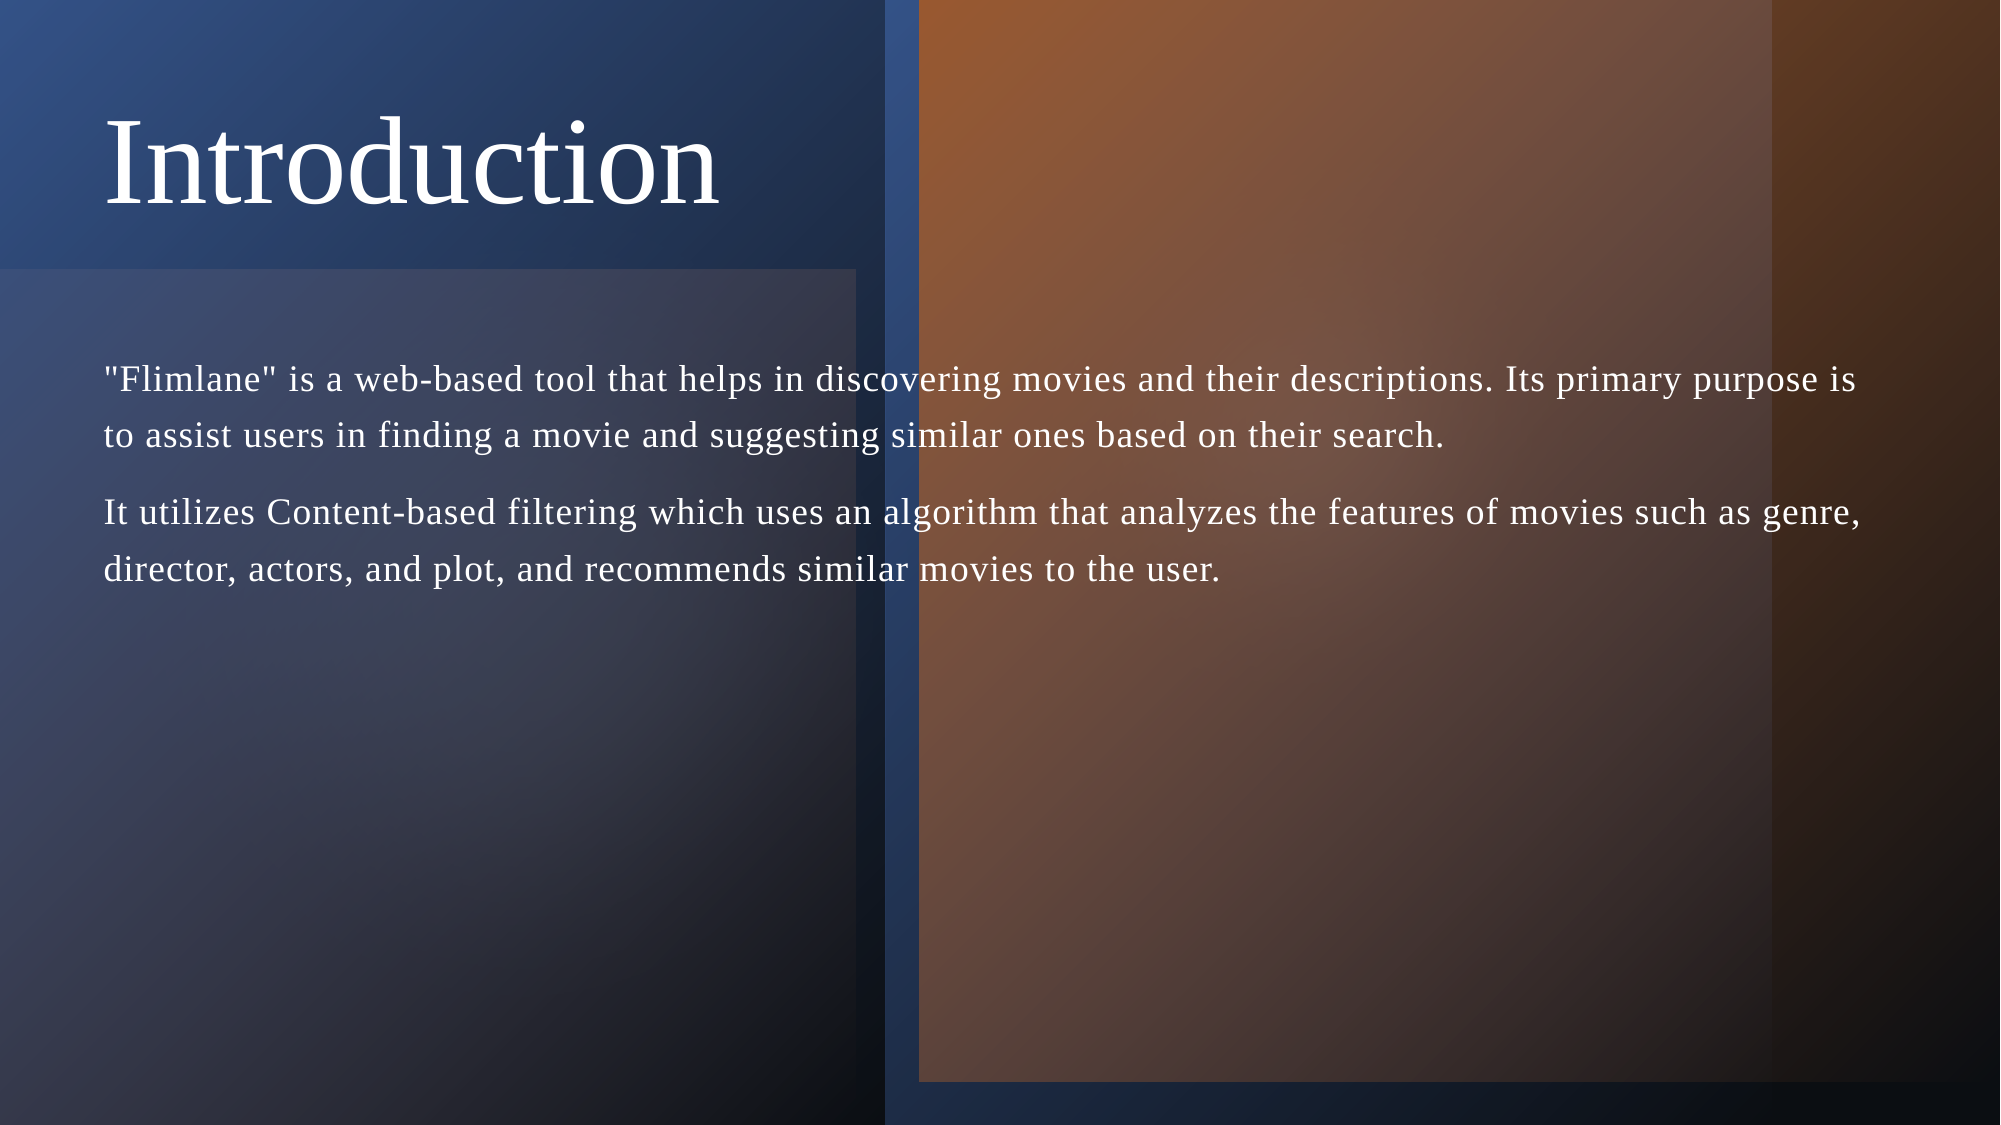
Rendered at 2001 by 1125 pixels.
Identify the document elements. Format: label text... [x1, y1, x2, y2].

title Introduction [88, 88, 1910, 254]
list "Flimlane" is a web-based tool that helps in discovering movies and their descriptions. Its primary purpose is to assist users in finding a movie and suggesting similar ones based on their search. It utilizes Content-based filtering which uses an algorithm that analyzes the features of movies such as genre, director, actors, and plot, and recommends similar movies to the user. [88, 335, 1910, 1035]
